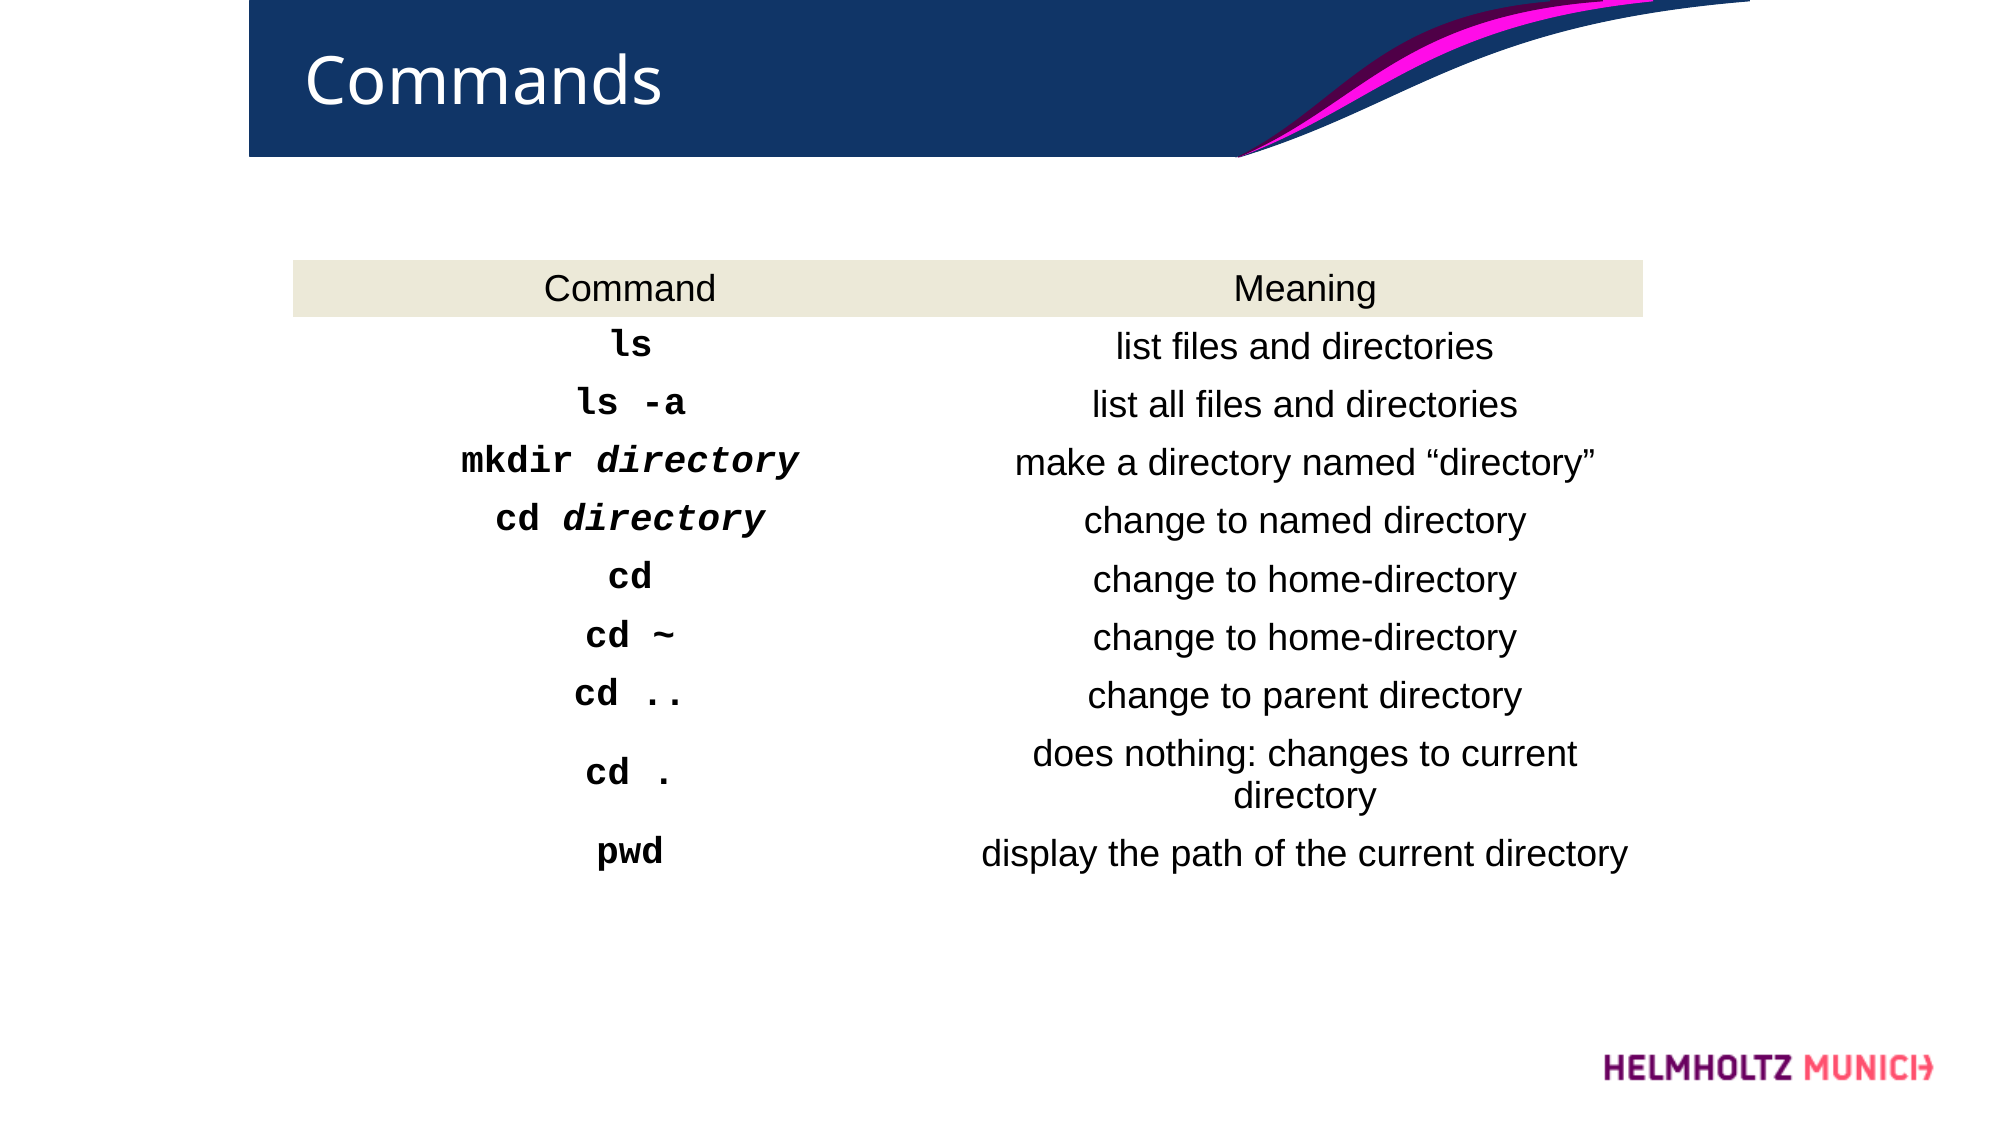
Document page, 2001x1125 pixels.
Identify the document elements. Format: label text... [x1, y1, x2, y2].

table_cell cd . [293, 724, 968, 824]
table_cell cd directory [293, 492, 968, 550]
table_cell pwd [293, 824, 968, 882]
table_cell change to home-directory [968, 608, 1643, 666]
table_cell ls -a [293, 375, 968, 434]
table_cell does nothing: changes to current directory [968, 724, 1643, 824]
table_cell list files and directories [968, 317, 1643, 375]
table_cell cd .. [293, 666, 968, 724]
table_cell cd ~ [293, 608, 968, 666]
table_cell change to home-directory [968, 550, 1643, 608]
table_cell cd [293, 550, 968, 608]
table_header Command [293, 260, 968, 317]
table_cell list all files and directories [968, 375, 1643, 434]
table_cell make a directory named “directory” [968, 434, 1643, 492]
table_cell mkdir directory [293, 434, 968, 492]
table_cell ls [293, 317, 968, 375]
table_header Meaning [968, 260, 1643, 317]
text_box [249, 0, 1750, 157]
table_cell change to named directory [968, 492, 1643, 550]
table_cell change to parent directory [968, 666, 1643, 724]
table_cell display the path of the current directory [968, 824, 1643, 882]
picture [1588, 1022, 1943, 1115]
